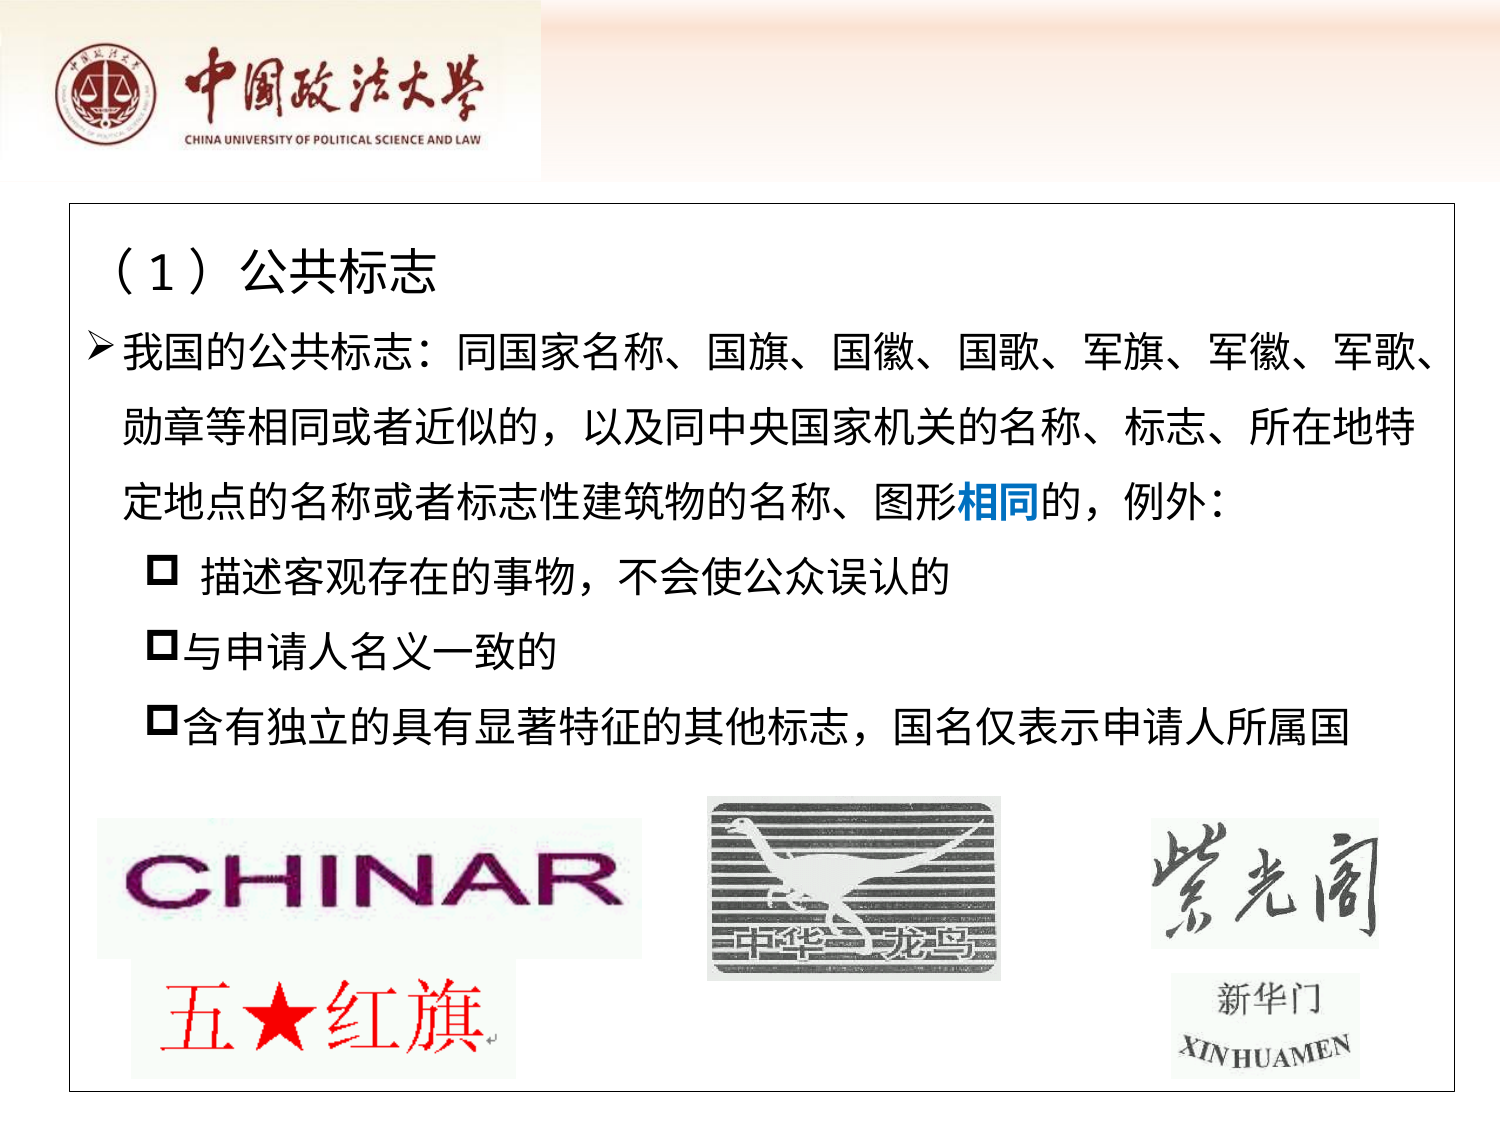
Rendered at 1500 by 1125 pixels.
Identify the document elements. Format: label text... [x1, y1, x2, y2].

picture [1171, 973, 1360, 1079]
picture [97, 818, 642, 1079]
picture [1151, 818, 1380, 949]
picture [0, 0, 1500, 182]
list （1）公共标志 我国的公共标志：同国家名称、国旗、国徽、国歌、军旗、军徽、军歌、勋章等相同或者近似的，以及同中央国家机关的名称、标志、所在地特定地点的名称或者标志性建筑物的名称、图形相同的，例外： 描述客观存在的事物，不会使公众误认的 与申请人名义一致的 含有独立的具有显著特征的其他标志，国名仅表示申请人所属国 [69, 203, 1455, 1092]
picture [707, 796, 1001, 981]
